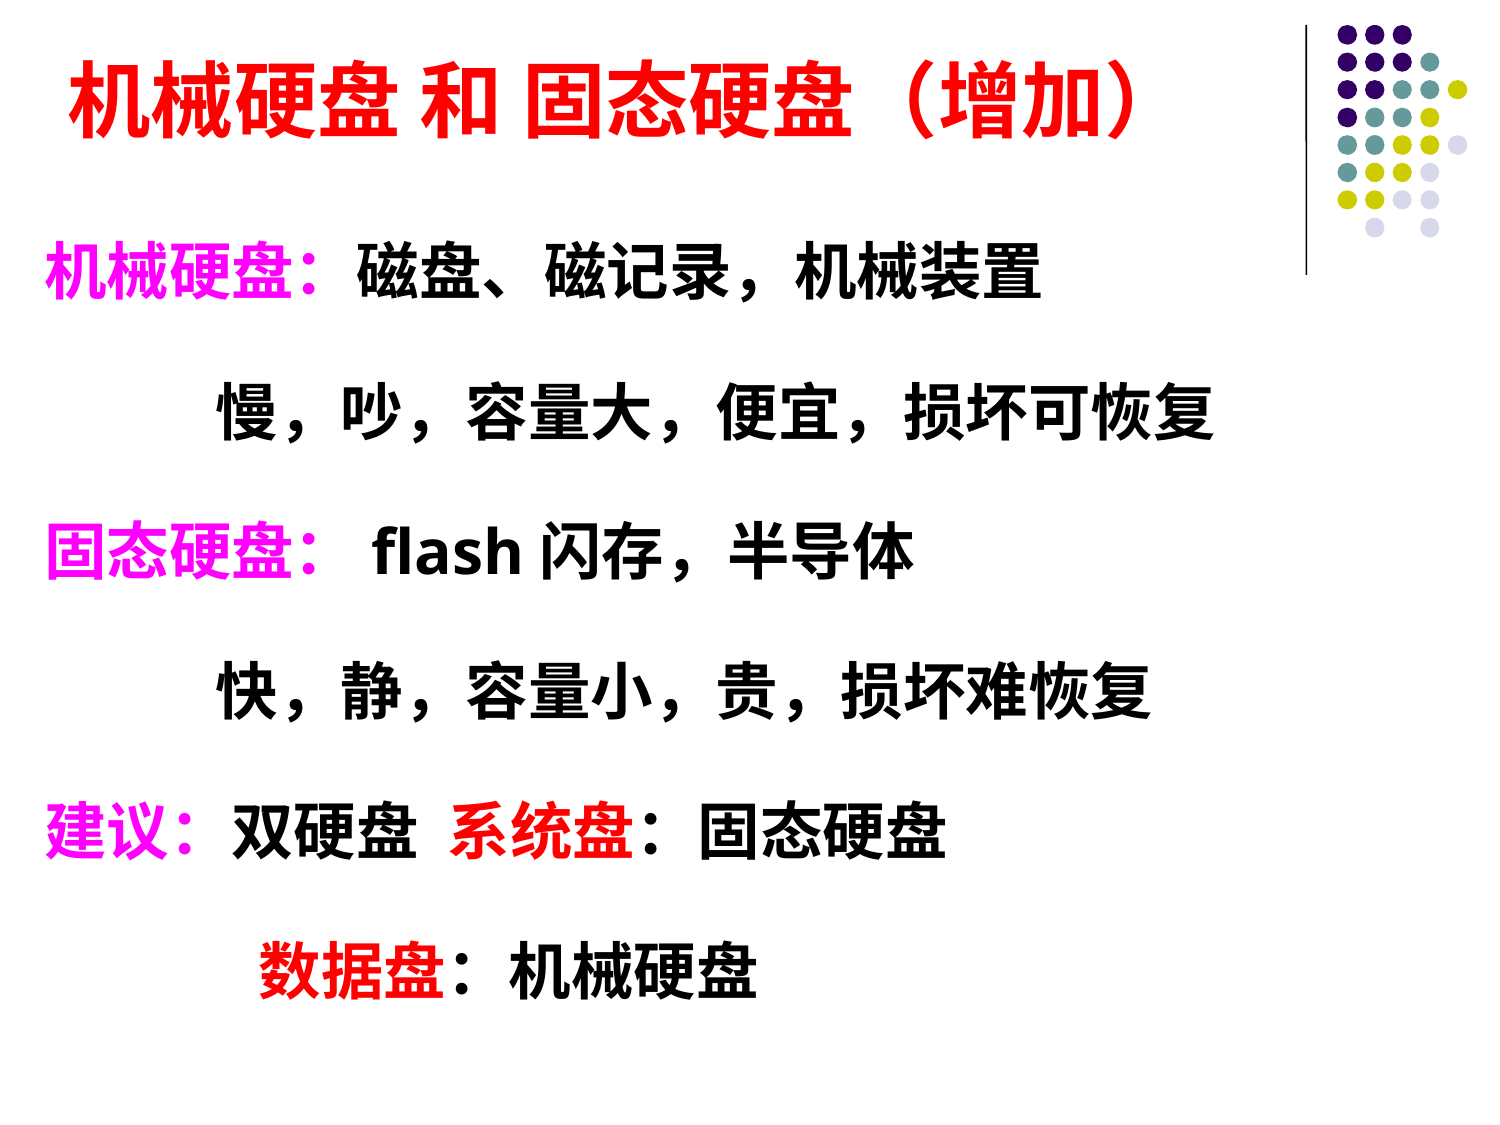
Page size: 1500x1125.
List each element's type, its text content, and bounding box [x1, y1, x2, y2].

list 机械硬盘：磁盘、磁记录，机械装置 慢，吵，容量大，便宜，损坏可恢复 固态硬盘：flash闪存，半导体 快，静，容量小，贵，损坏难恢复 建议：双硬盘 系统盘：固态硬盘 数据盘：机械硬盘 [29, 172, 1471, 507]
title 机械硬盘 和 固态硬盘（增加） [52, 42, 1291, 155]
